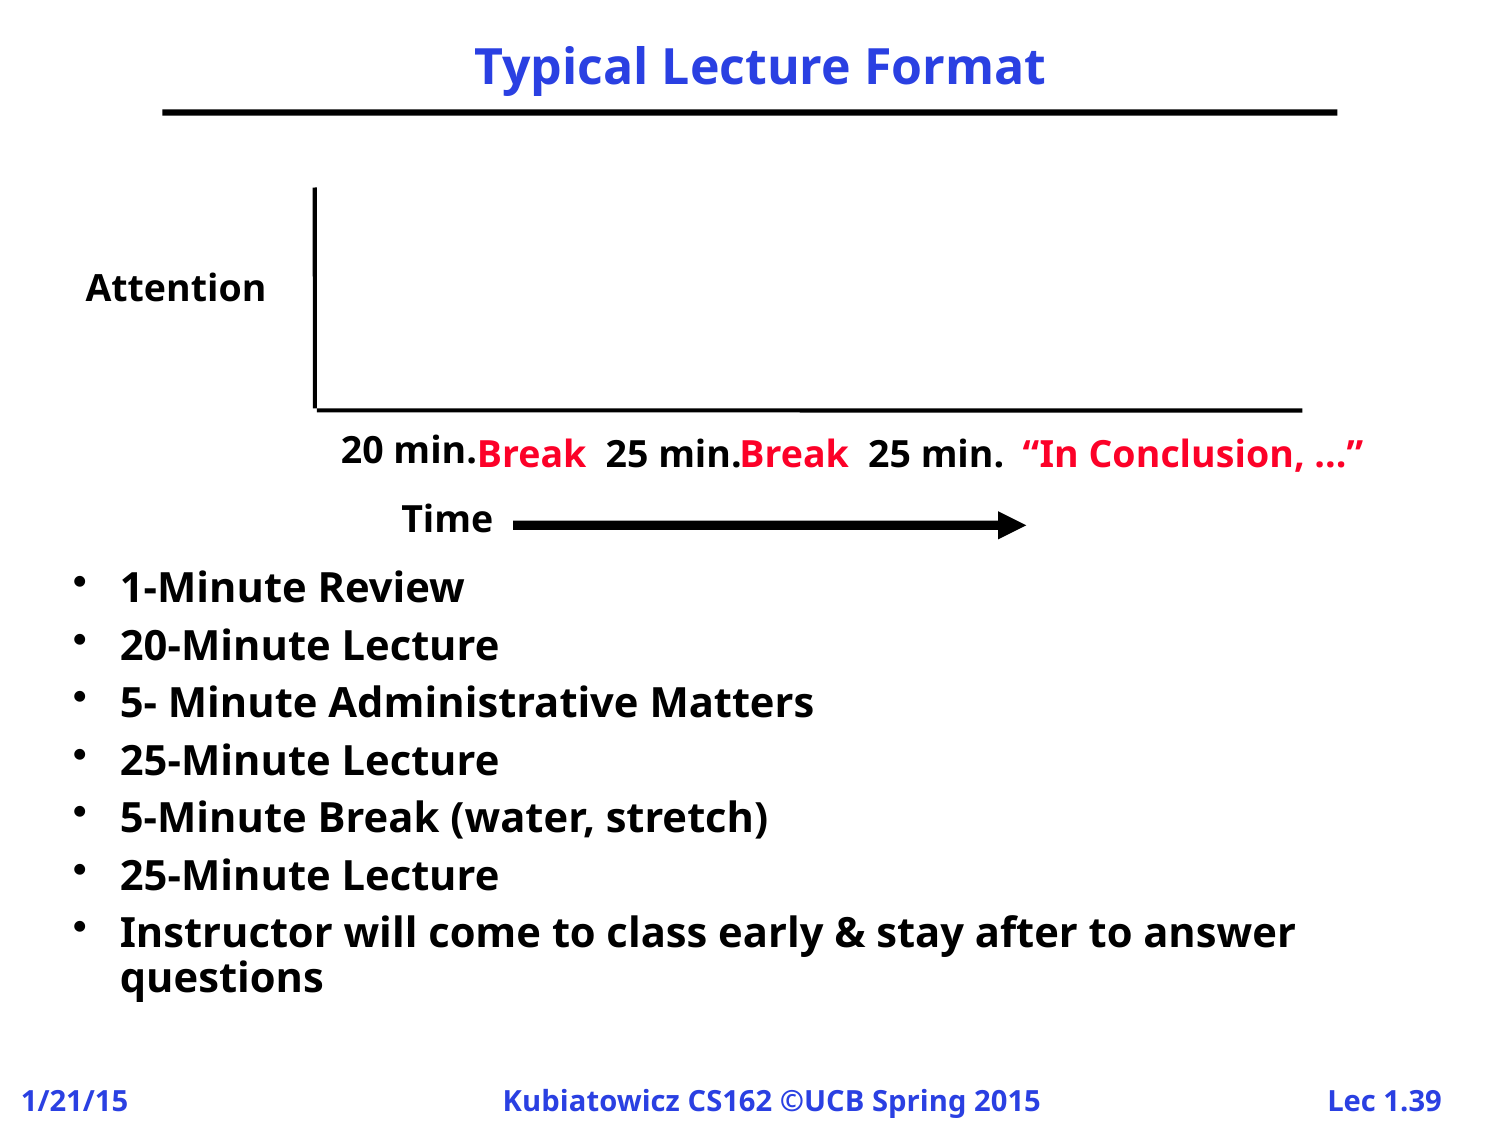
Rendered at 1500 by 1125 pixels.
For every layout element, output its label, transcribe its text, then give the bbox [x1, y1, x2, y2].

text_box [74, 187, 1385, 548]
title Typical Lecture Format [463, 37, 1058, 185]
list 1-Minute Review 20-Minute Lecture 5- Minute Administrative Matters 25-Minute Lecture 5-Minute Break (water, stretch) 25-Minute Lecture Instructor will come to class early & stay after to answer questions [62, 562, 1463, 1125]
